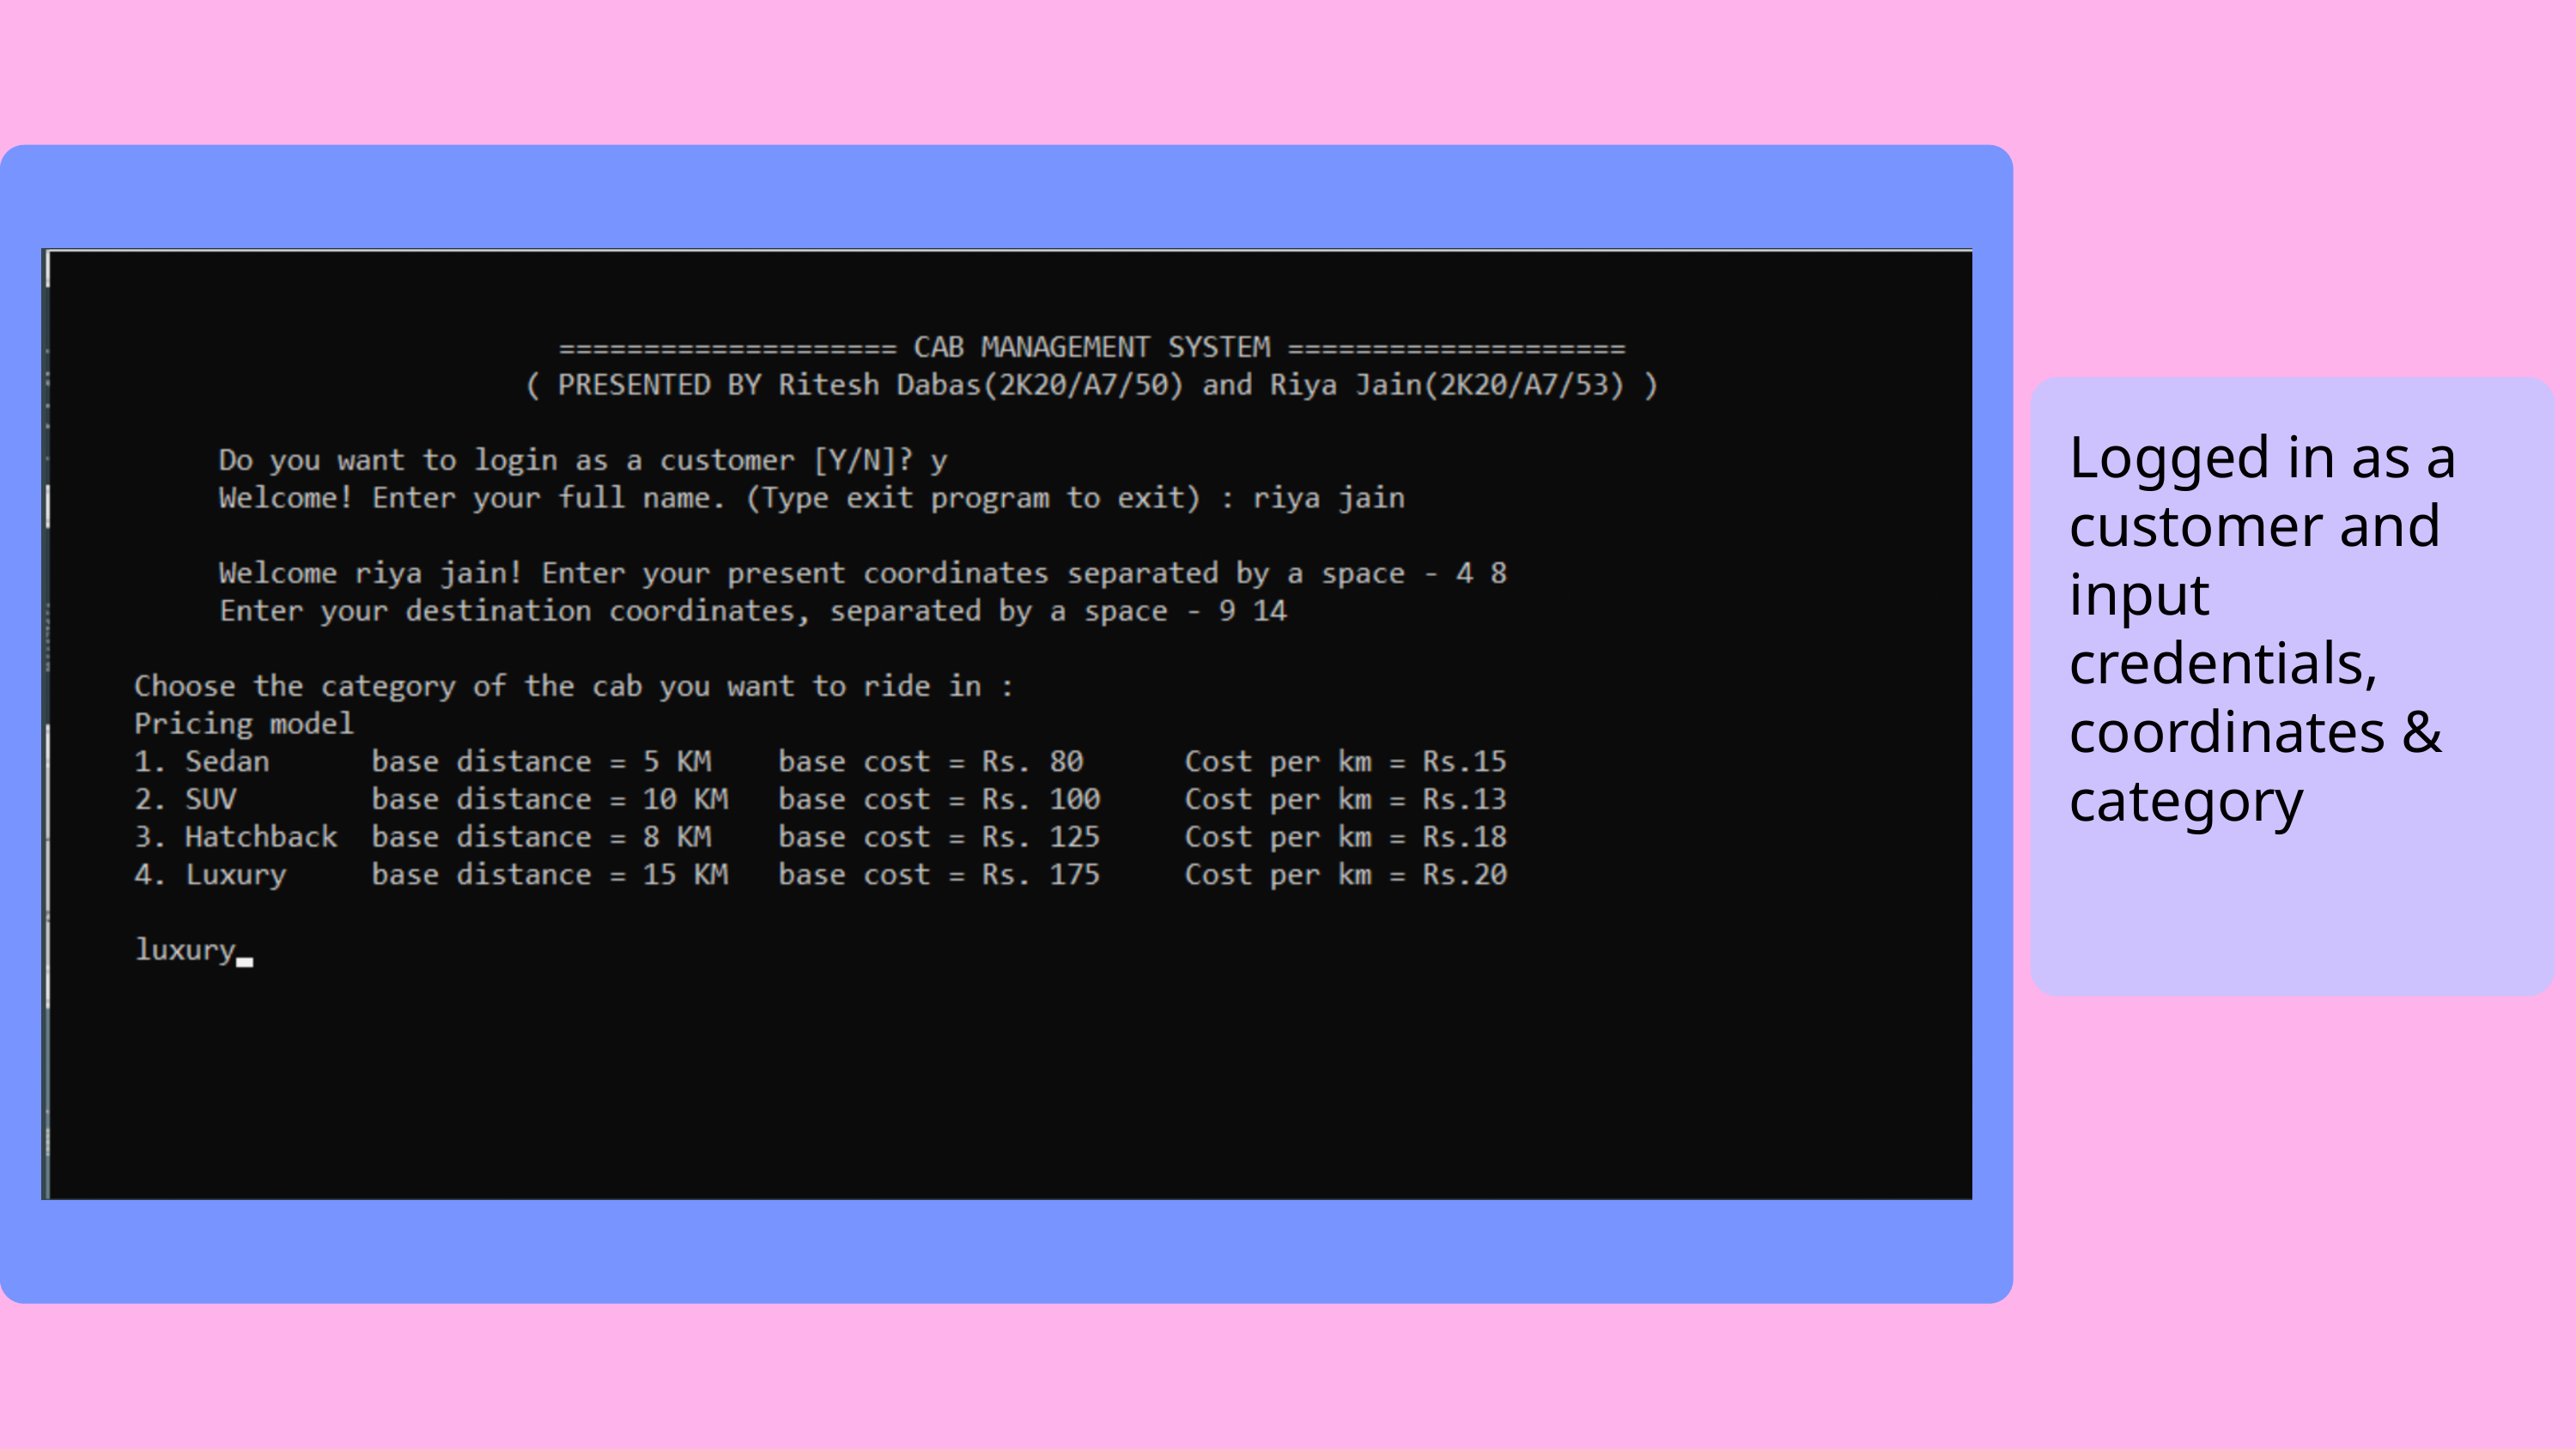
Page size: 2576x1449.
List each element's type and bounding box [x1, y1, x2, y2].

text_box [0, 144, 2014, 1304]
text_box [2030, 376, 2555, 997]
picture [40, 248, 1972, 1201]
